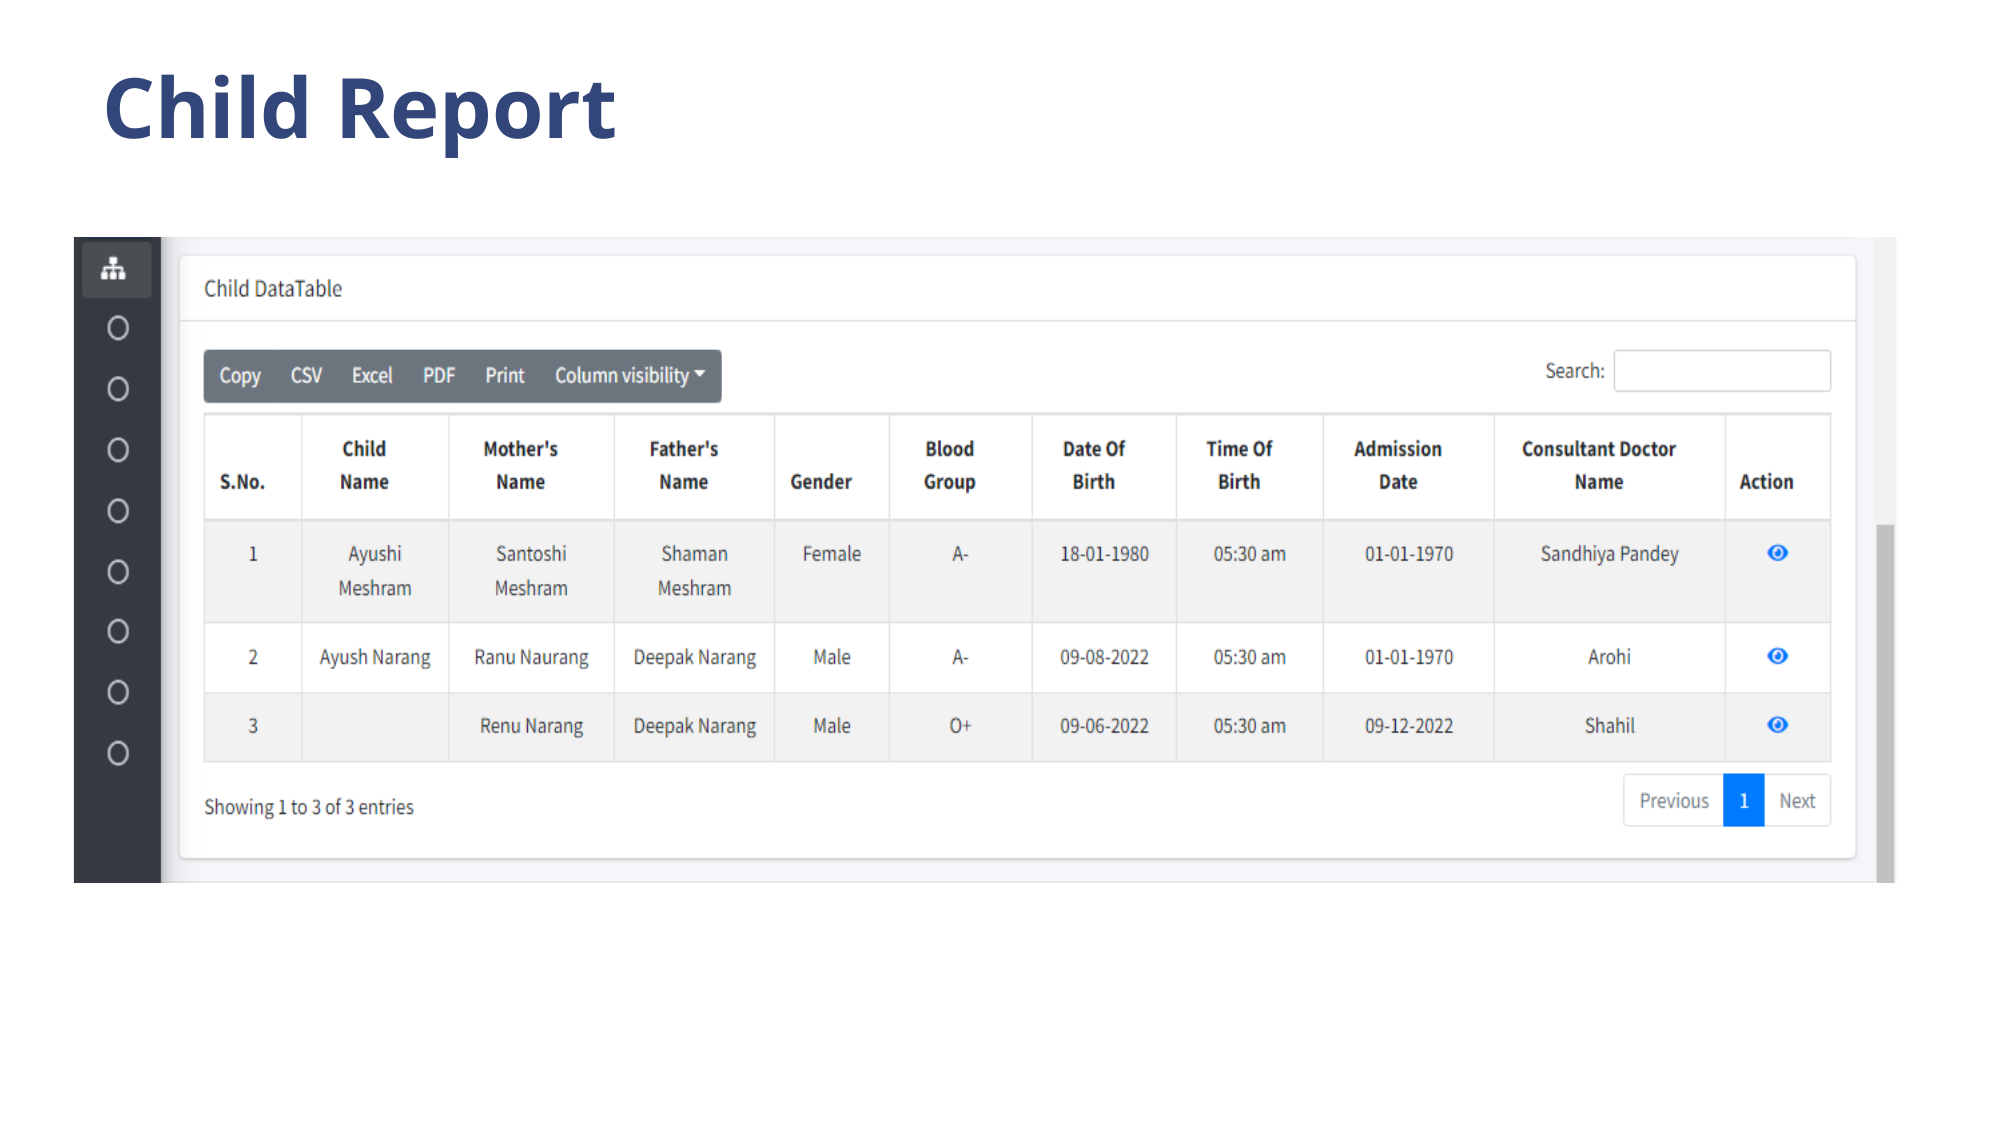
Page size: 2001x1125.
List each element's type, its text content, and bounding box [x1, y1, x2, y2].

text_box Child Report [87, 59, 1093, 175]
picture [73, 237, 1897, 883]
